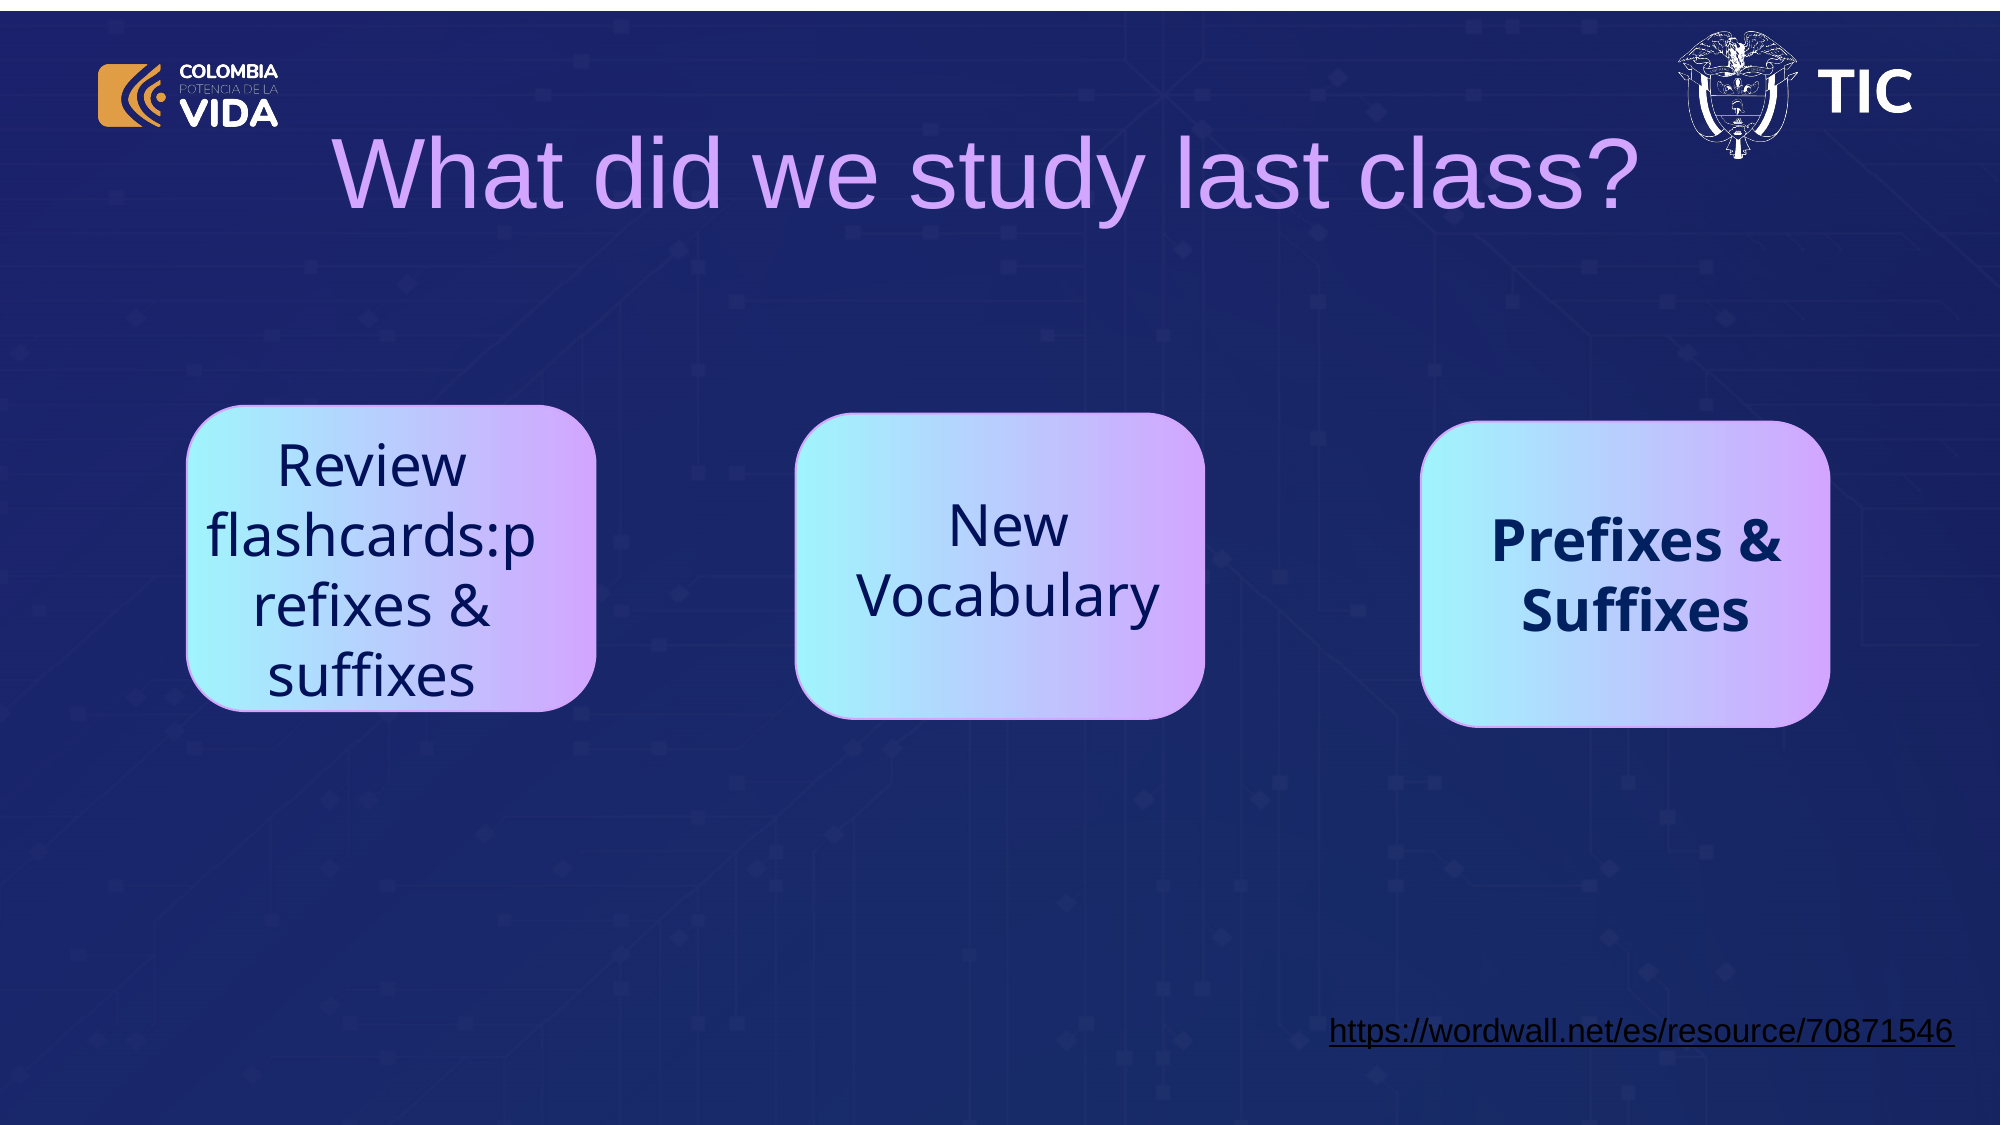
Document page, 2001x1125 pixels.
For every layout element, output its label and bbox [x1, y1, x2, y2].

picture [1678, 31, 1913, 159]
text_box [795, 413, 1205, 720]
text_box [1420, 421, 1849, 728]
text_box [0, 11, 2000, 1125]
picture [98, 63, 278, 127]
text_box [186, 405, 596, 720]
